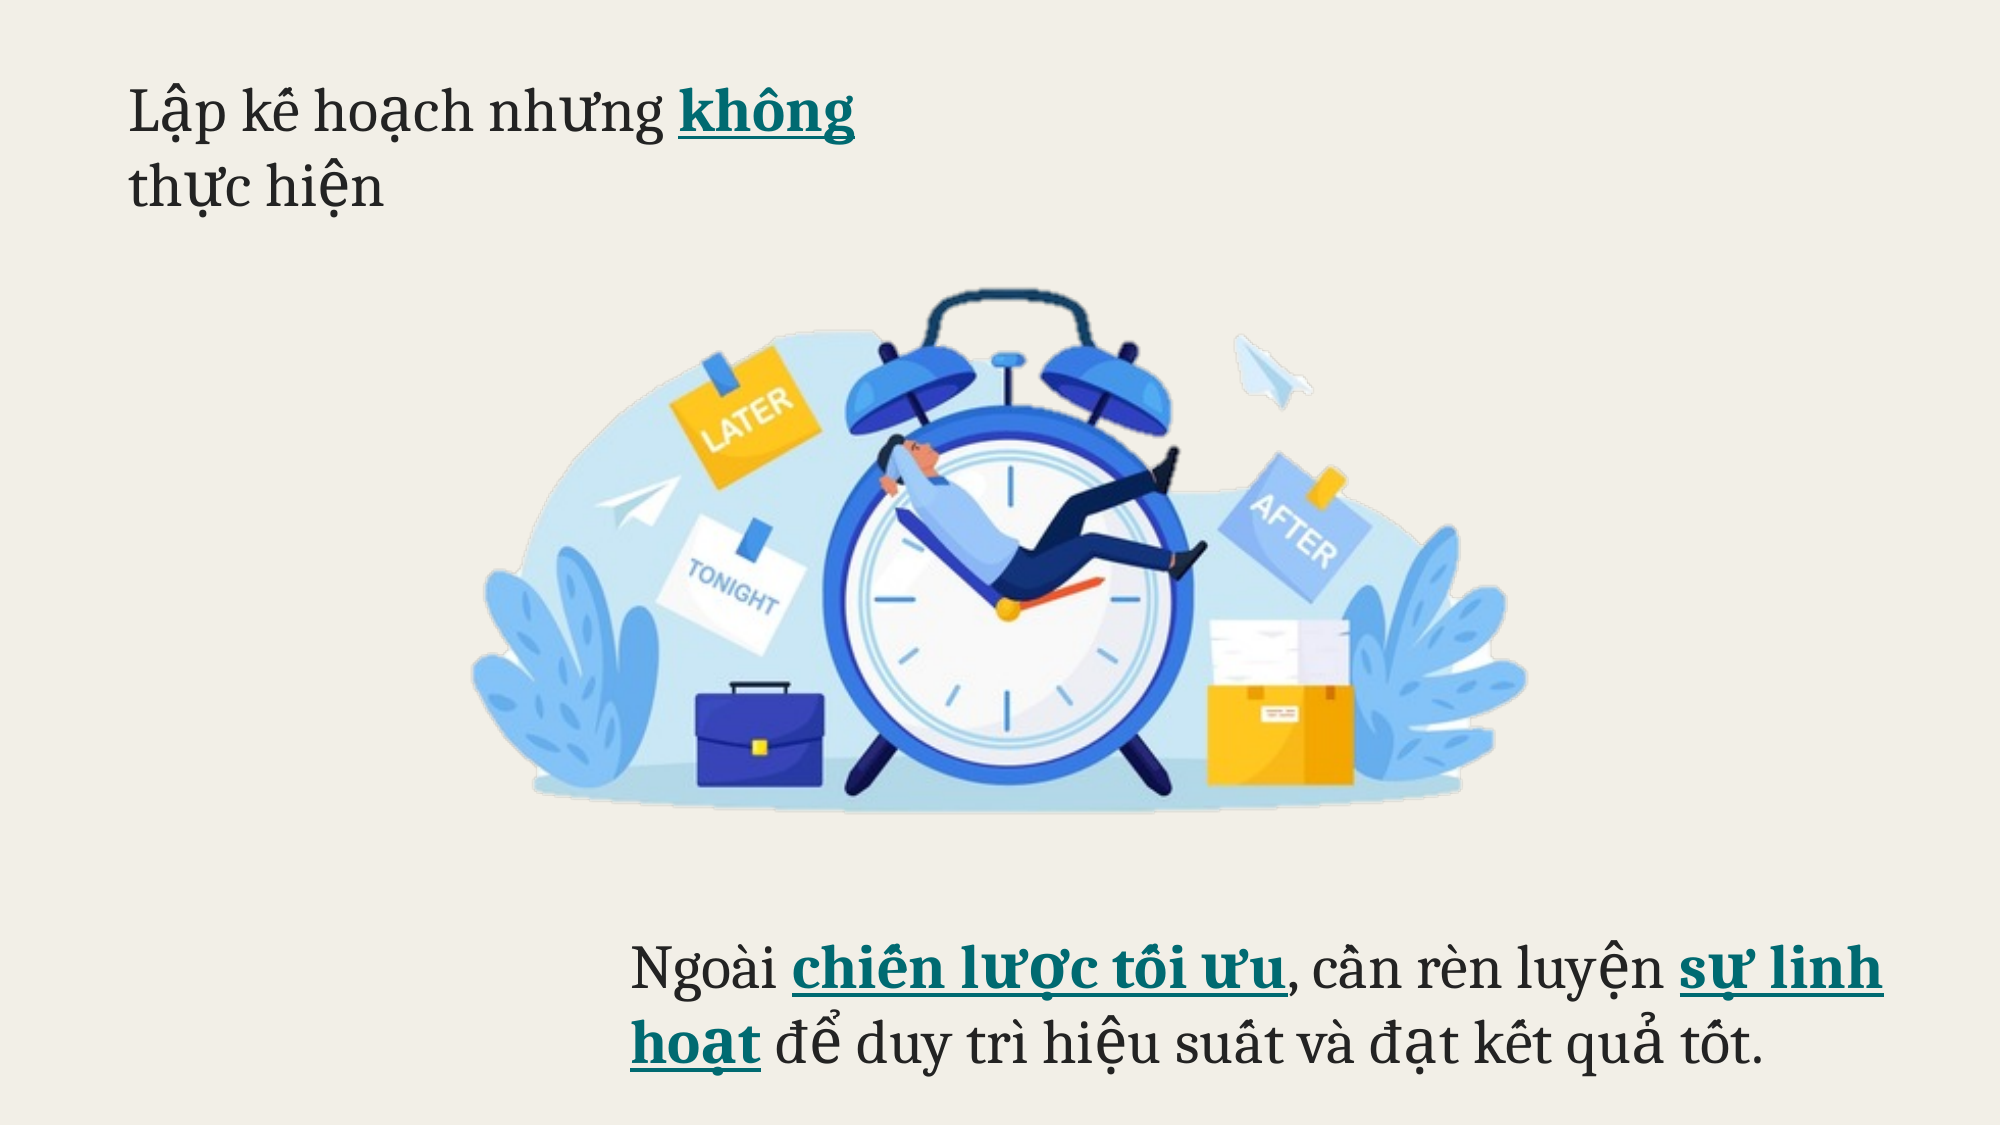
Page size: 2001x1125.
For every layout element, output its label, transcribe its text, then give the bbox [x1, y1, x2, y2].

picture [388, 200, 1612, 895]
text_box Lập kế hoạch nhưng không thực hiện [113, 61, 933, 227]
text_box Ngoài chiến lược tối ưu, cần rèn luyện sự linh hoạt để duy trì hiệu suất và đạt kết quả tốt. [615, 918, 2000, 1084]
